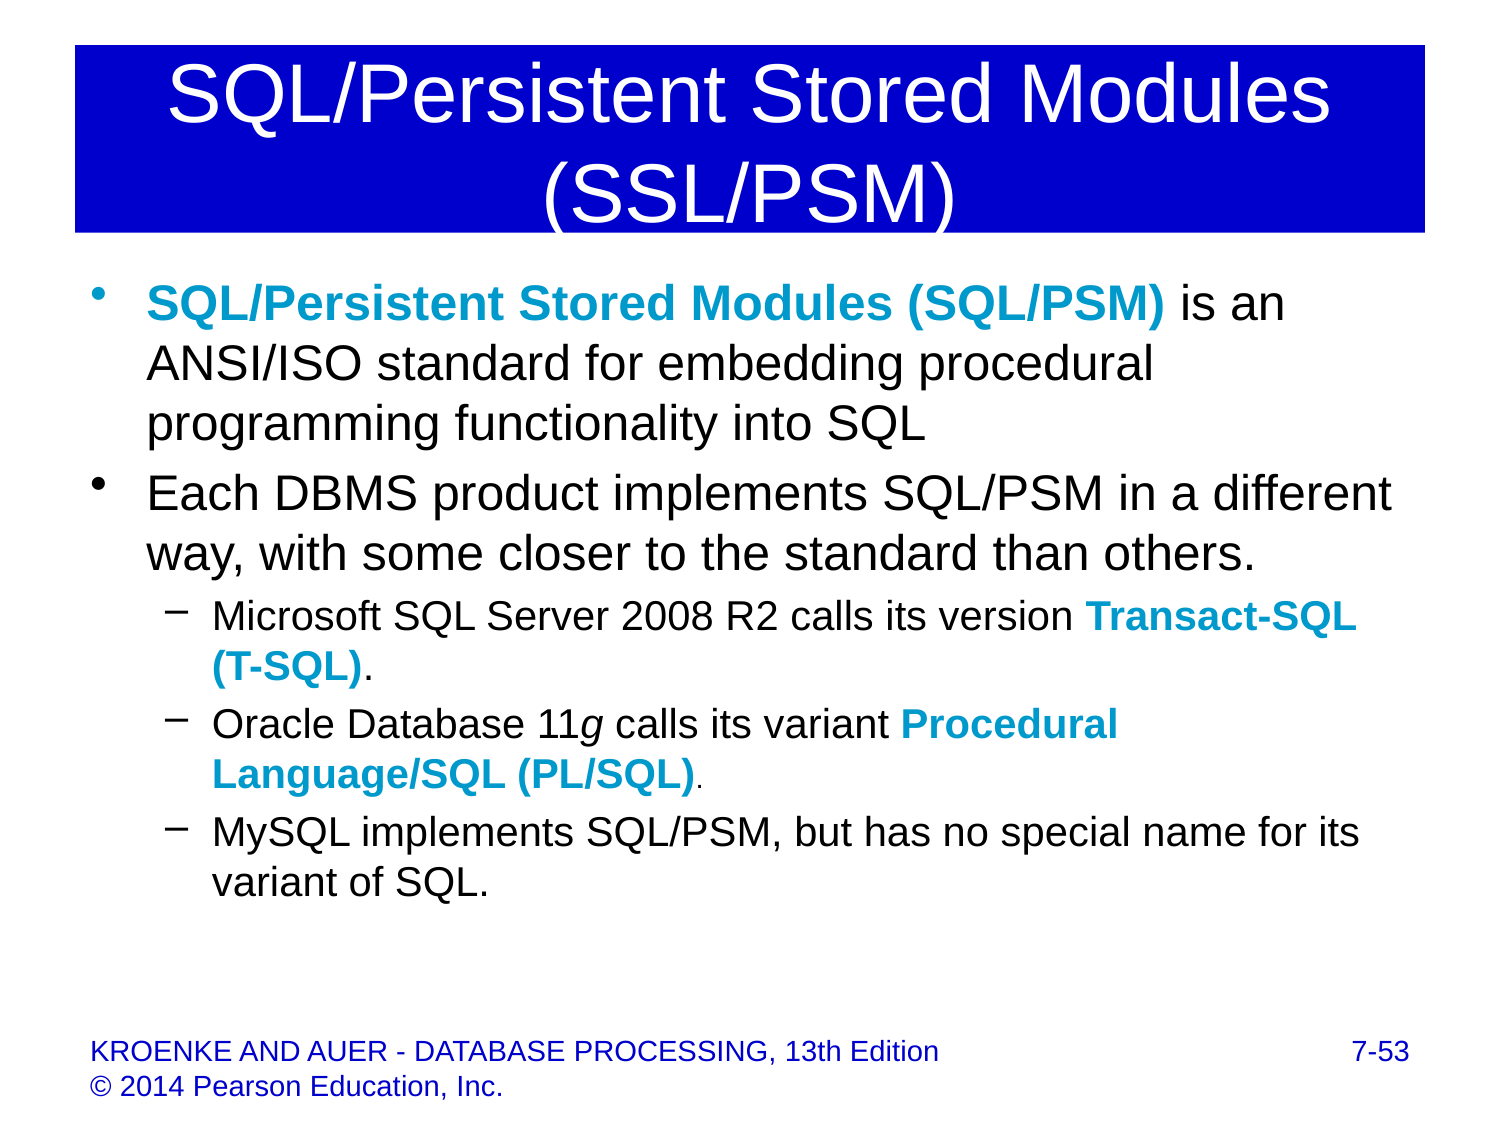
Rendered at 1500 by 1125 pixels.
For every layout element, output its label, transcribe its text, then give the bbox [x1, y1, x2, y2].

footer KROENKE AND AUER - DATABASE PROCESSING, 13th Edition © 2014 Pearson Education, Inc. [74, 1024, 976, 1104]
list SQL/Persistent Stored Modules (SQL/PSM) is an ANSI/ISO standard for embedding procedural programming functionality into SQL Each DBMS product implements SQL/PSM in a different way, with some closer to the standard than others. Microsoft SQL Server 2008 R2 calls its version Transact-SQL (T-SQL). Oracle Database 11g calls its variant Procedural Language/SQL (PL/SQL). MySQL implements SQL/PSM, but has no special name for its variant of SQL. [75, 262, 1425, 1005]
slide_number 7-53 [1074, 1024, 1426, 1103]
title SQL/Persistent Stored Modules (SSL/PSM) [75, 45, 1425, 233]
